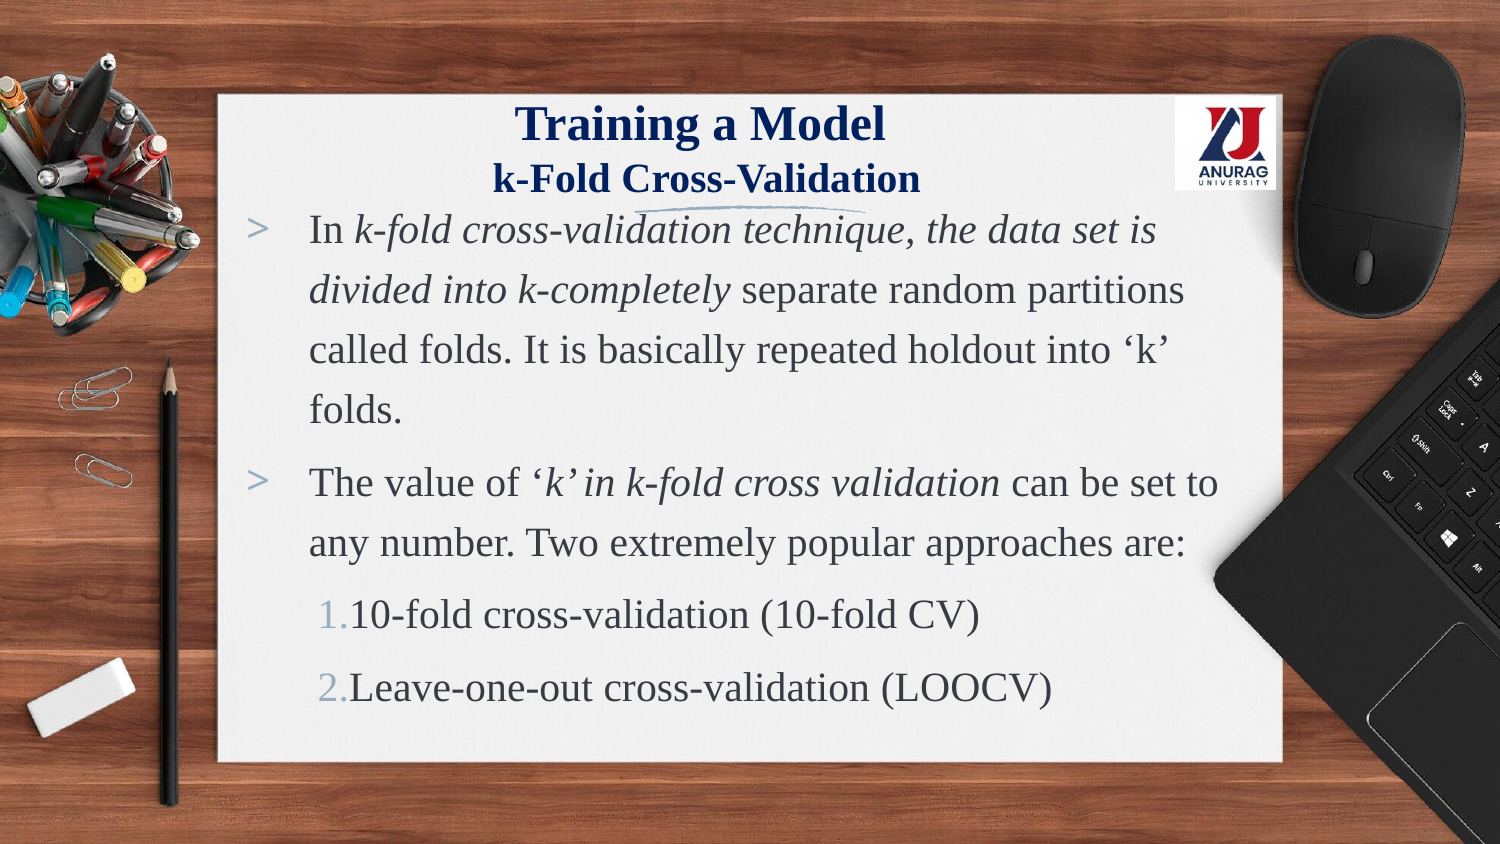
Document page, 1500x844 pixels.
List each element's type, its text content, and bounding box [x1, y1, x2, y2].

picture [0, 0, 1500, 844]
title Training a Model k-Fold Cross-Validation [223, 96, 1173, 201]
list In k-fold cross-validation technique, the data set is divided into k-completely separate random partitions called folds. It is basically repeated holdout into ‘k’ folds. The value of ‘k’ in k-fold cross validation can be set to any number. Two extremely popular approaches are: 10-fold cross-validation (10-fold CV) Leave-one-out cross-validation (LOOCV) [233, 191, 1233, 744]
